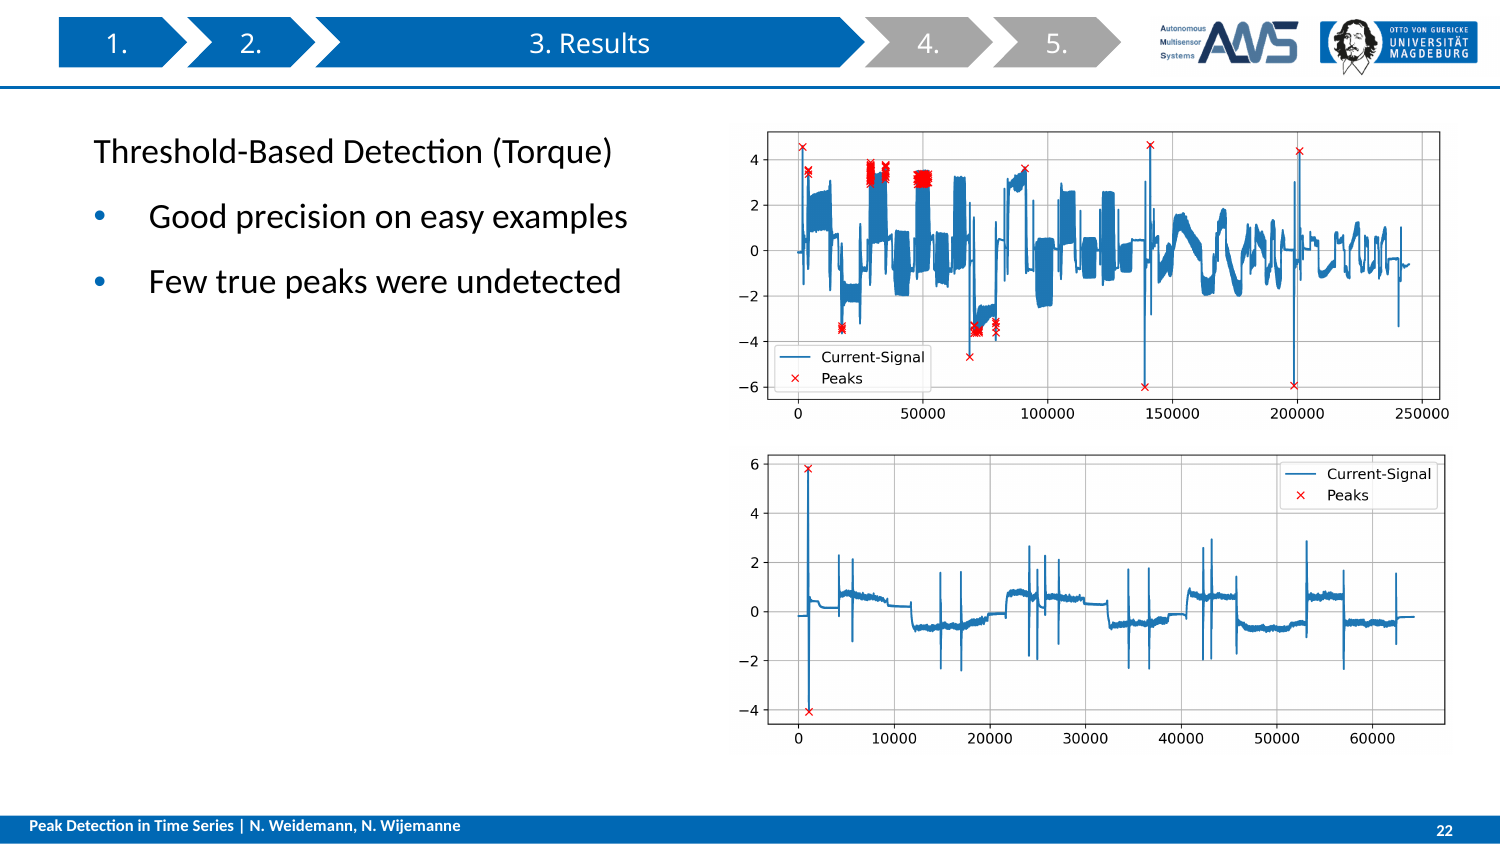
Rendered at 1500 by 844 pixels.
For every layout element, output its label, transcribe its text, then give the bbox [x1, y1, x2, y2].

slide_number 22 [1312, 815, 1454, 844]
text_box Threshold-Based Detection (Torque) Good precision on easy examples Few true peaks were undetected [58, 123, 750, 755]
picture [729, 123, 1458, 430]
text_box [58, 16, 1122, 68]
picture [729, 446, 1453, 755]
text_box Peak Detection in Time Series | N. Weidemann, N. Wijemanne [14, 804, 666, 844]
picture [1150, 16, 1500, 77]
